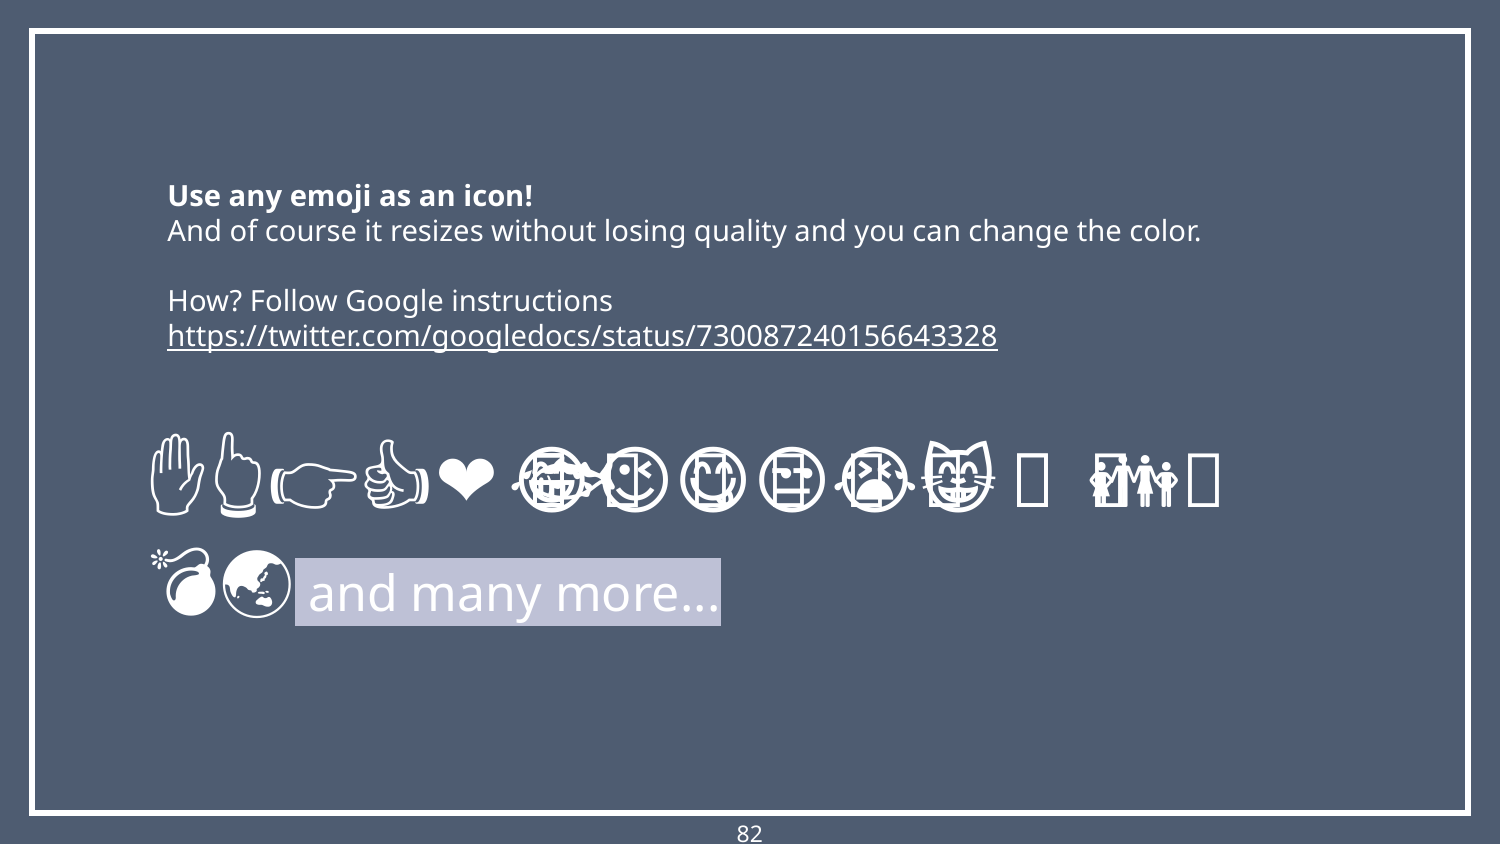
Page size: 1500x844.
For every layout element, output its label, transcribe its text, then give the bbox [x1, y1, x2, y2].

text_box ✋👆👉👍👤👦👧👨👩👪💃🏃💑❤😂😉😋😒😭👶😸🐟🍒🍔💣📌📖🔨🎃🎈🎨🏈🏰🌏🔌🔑 and many more... [132, 404, 1335, 721]
slide_number 82 [0, 804, 1500, 840]
text_box Use any emoji as an icon! And of course it resizes without losing quality and you can change the color. How? Follow Google instructions https://twitter.com/googledocs/status/730087240156643328 [152, 162, 1355, 333]
